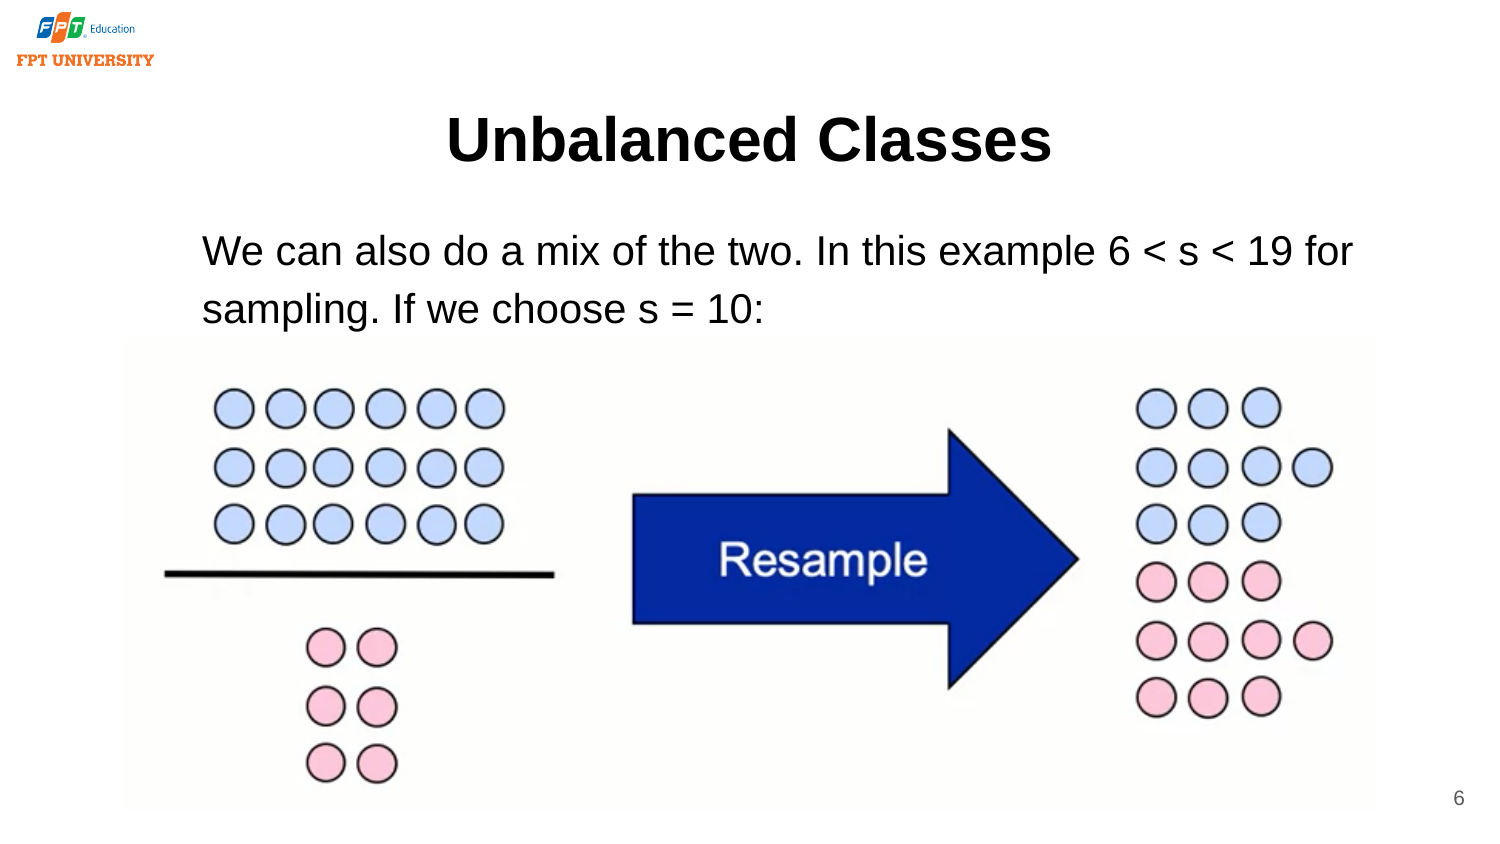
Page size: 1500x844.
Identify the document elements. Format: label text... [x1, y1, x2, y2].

list We can also do a mix of the two. In this example 6 < s < 19 for sampling. If we choose s = 10: [187, 201, 1387, 360]
title Unbalanced Classes [51, 72, 1449, 167]
picture [123, 337, 1377, 810]
slide_number 6 [1389, 764, 1480, 830]
picture [11, 1, 160, 77]
